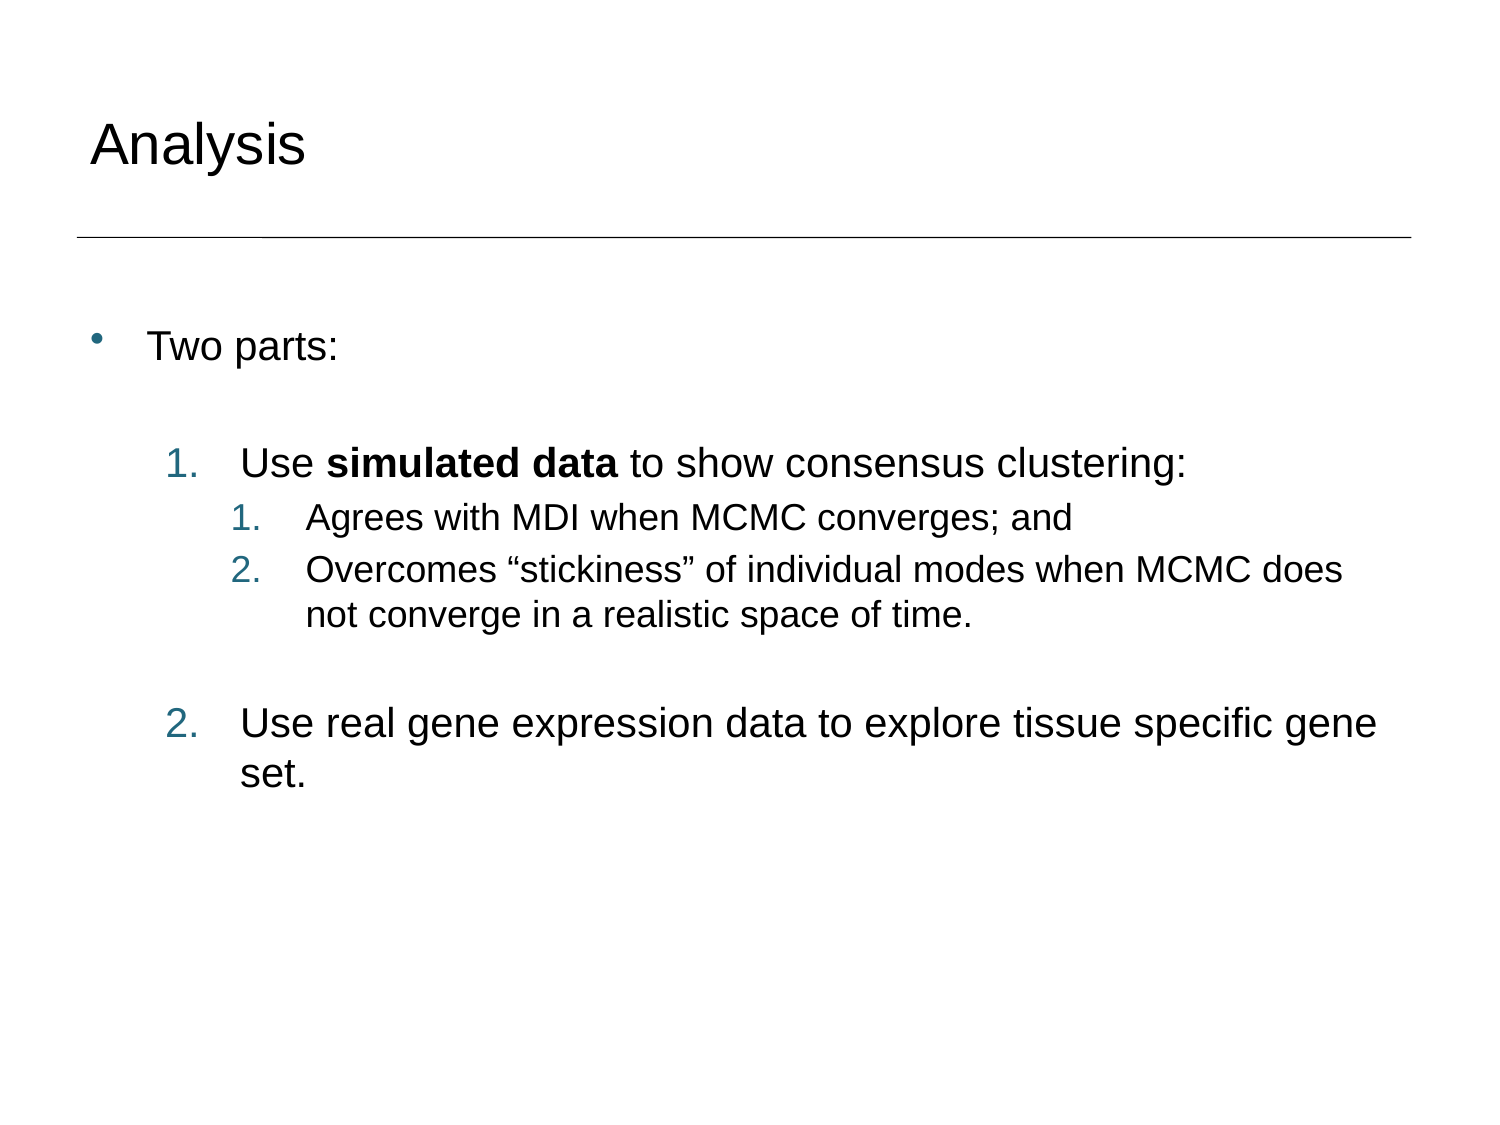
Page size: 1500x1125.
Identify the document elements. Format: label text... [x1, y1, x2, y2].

title Analysis [74, 74, 1413, 209]
list Two parts: Use simulated data to show consensus clustering: Agrees with MDI when MCMC converges; and Overcomes “stickiness” of individual modes when MCMC does not converge in a realistic space of time. Use real gene expression data to explore tissue specific gene set. [74, 310, 1413, 1062]
